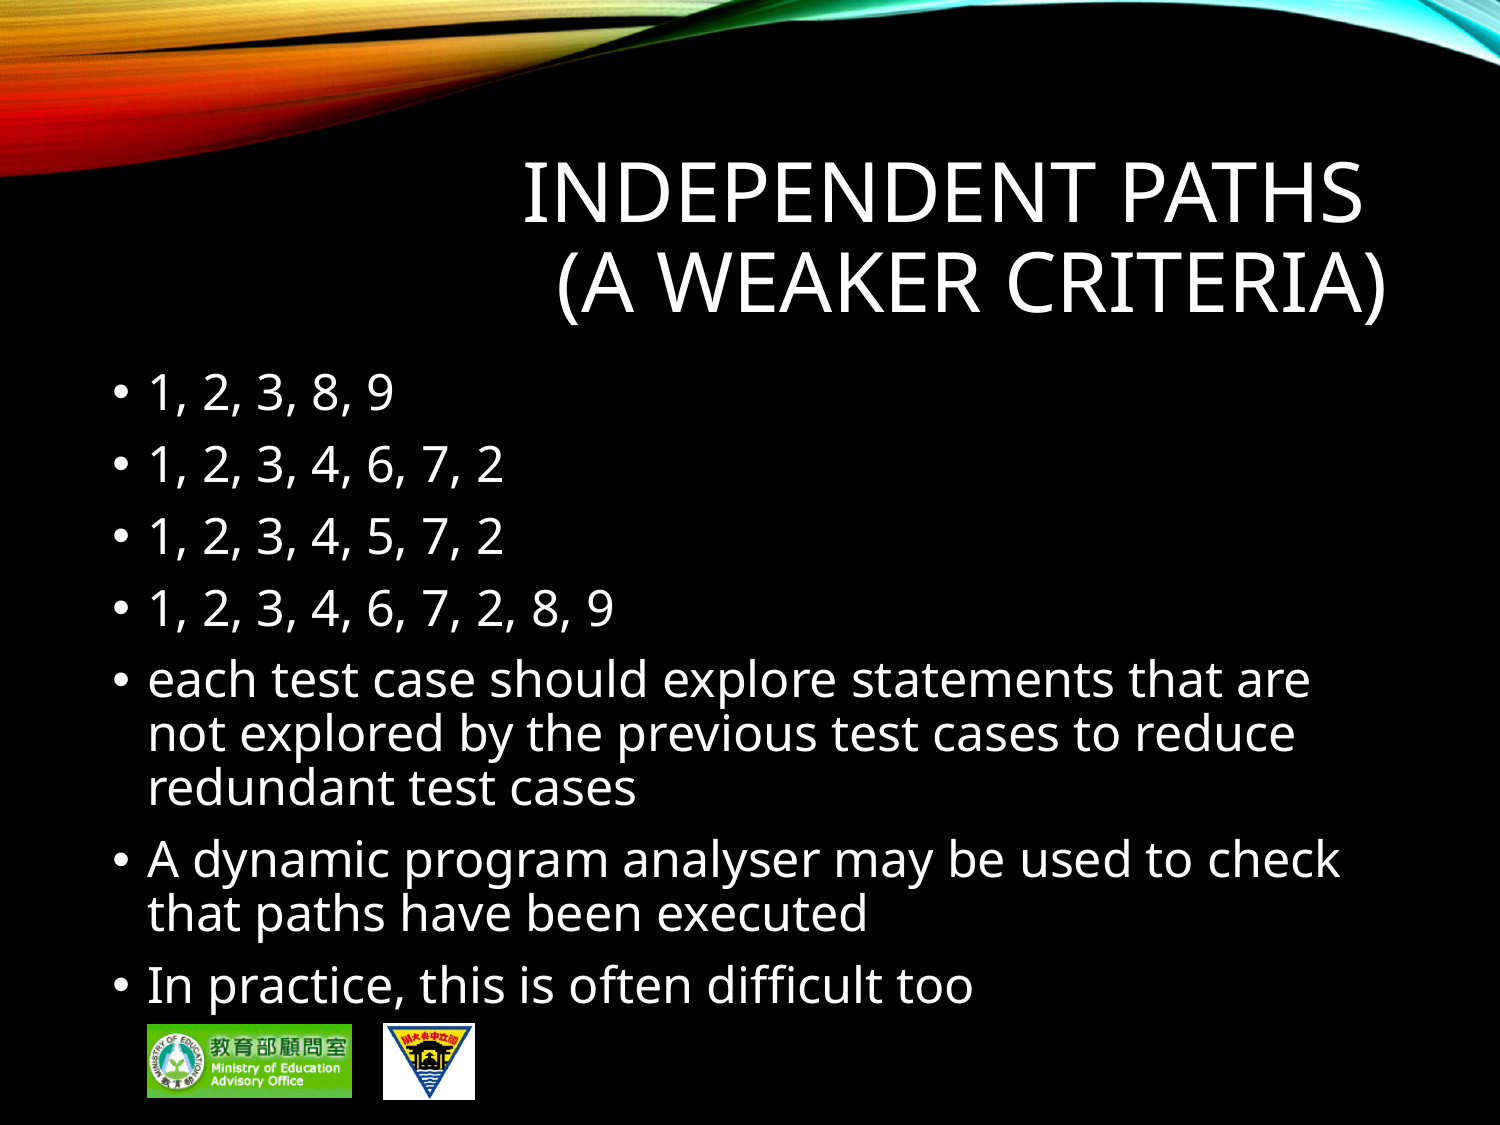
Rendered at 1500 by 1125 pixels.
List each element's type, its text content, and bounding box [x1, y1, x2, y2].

picture [383, 1028, 475, 1100]
picture [0, 0, 1500, 178]
list 1, 2, 3, 8, 9 1, 2, 3, 4, 6, 7, 2 1, 2, 3, 4, 5, 7, 2 1, 2, 3, 4, 6, 7, 2, 8, 9 each test case should explore statements that are not explored by the previous test cases to reduce redundant test cases A dynamic program analyser may be used to check that paths have been executed In practice, this is often difficult too [97, 360, 1403, 1028]
picture [147, 1028, 352, 1098]
title Independent paths (a weaker criteria) [356, 125, 1403, 338]
